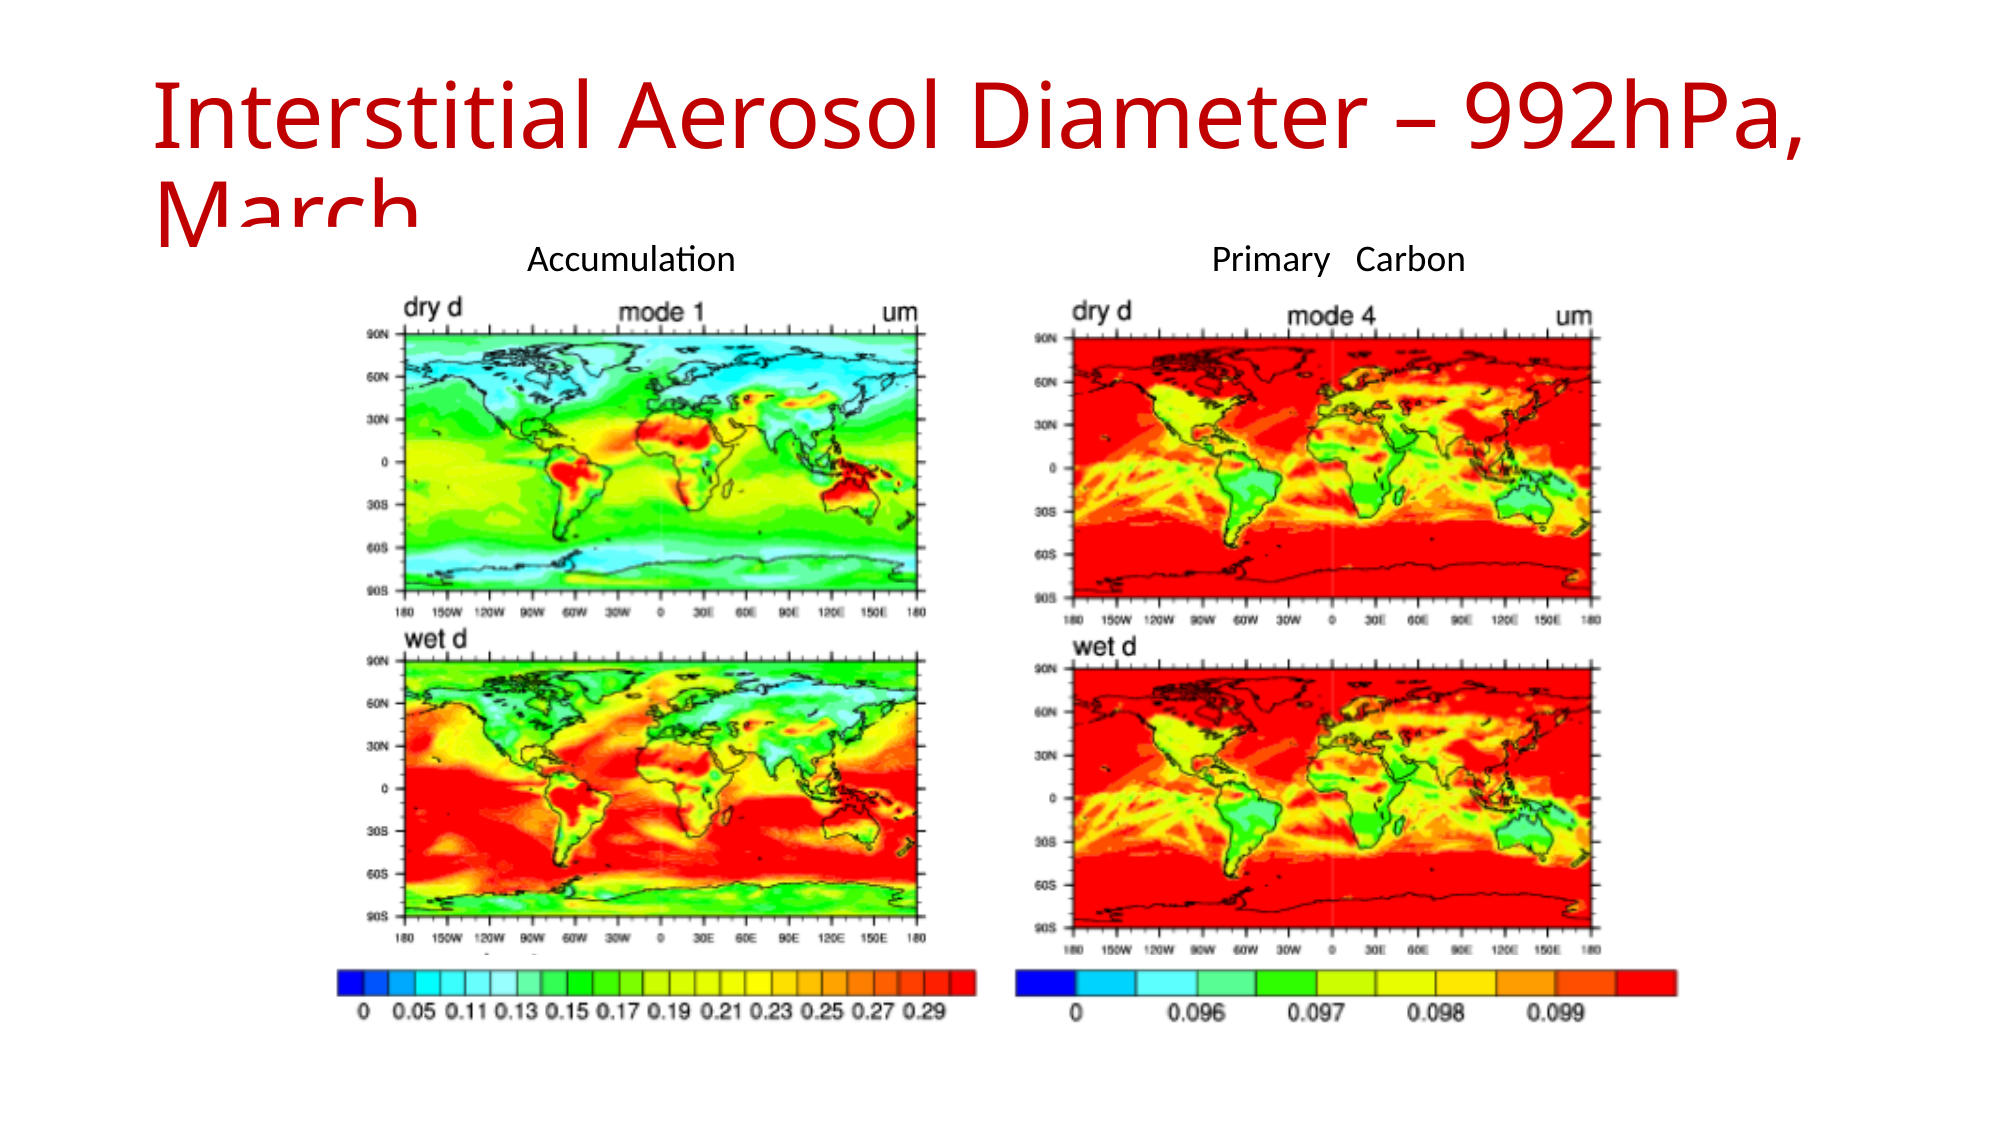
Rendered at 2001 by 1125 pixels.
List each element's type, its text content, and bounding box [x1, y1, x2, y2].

title Interstitial Aerosol Diameter – 992hPa, March [137, 59, 1863, 278]
text_box Accumulation Primary Carbon [212, 226, 1863, 287]
picture [327, 277, 1742, 1037]
